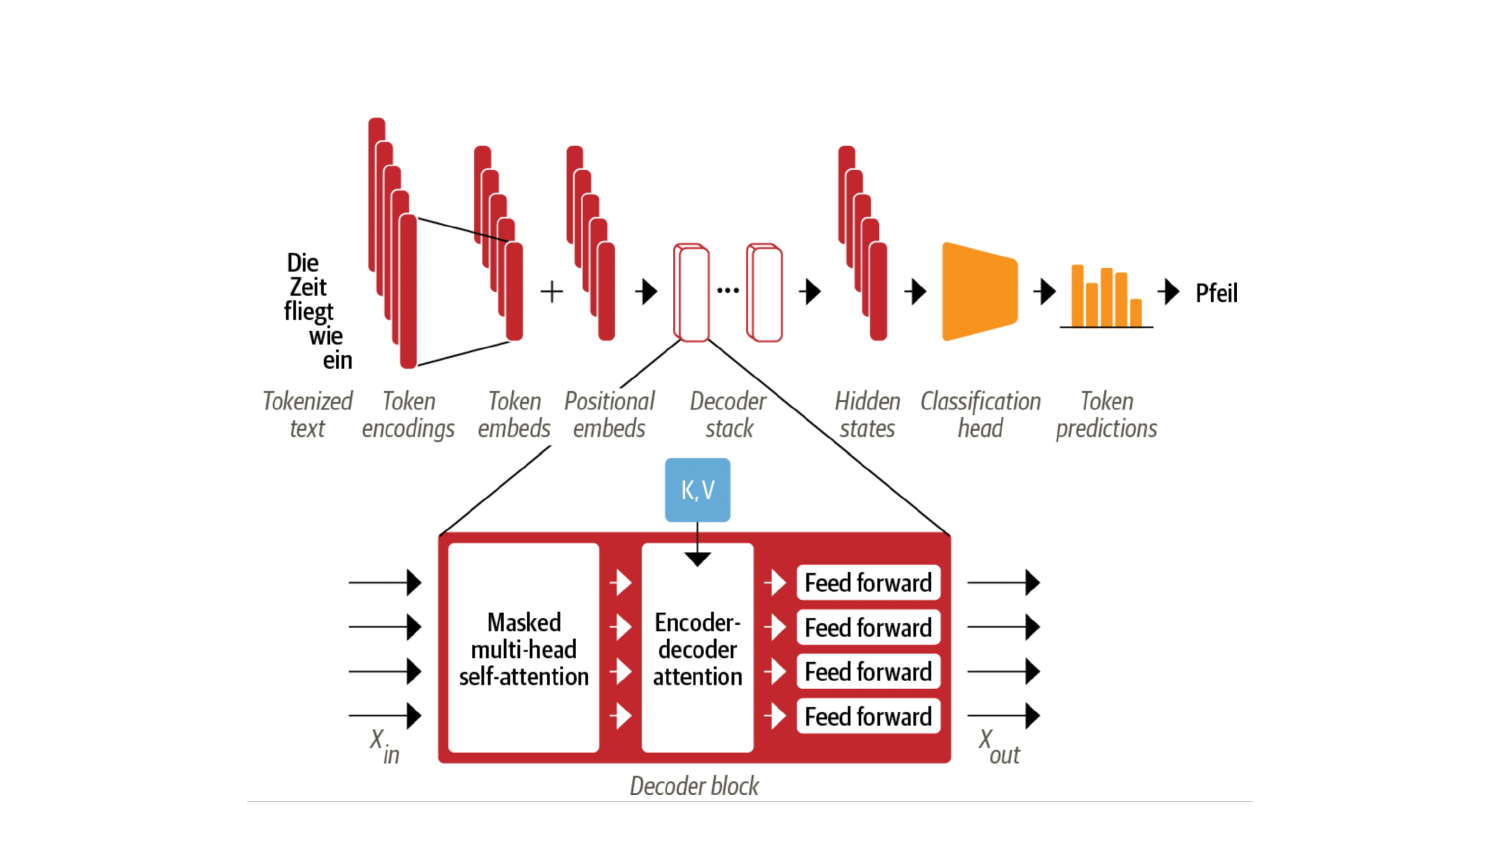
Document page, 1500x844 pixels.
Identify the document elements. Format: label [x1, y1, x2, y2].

picture [246, 105, 1254, 802]
